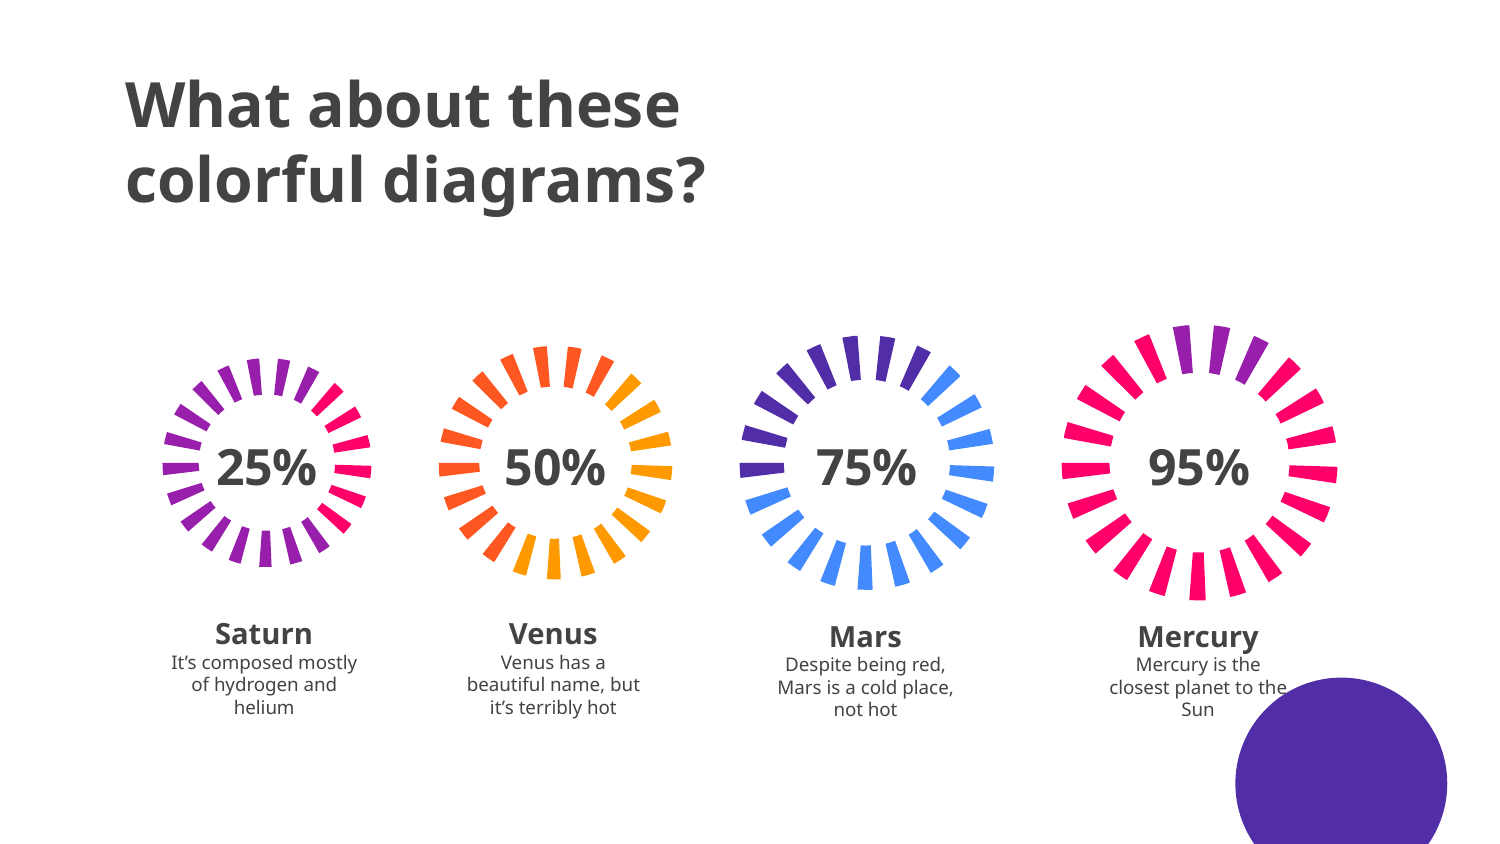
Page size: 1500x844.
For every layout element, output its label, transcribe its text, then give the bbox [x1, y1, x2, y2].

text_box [739, 335, 995, 591]
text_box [162, 358, 372, 568]
text_box Mercury Mercury is the closest planet to the Sun [1089, 610, 1307, 714]
text_box Mars Despite being red, Mars is a cold place, not hot [756, 603, 974, 714]
title What about these colorful diagrams? [110, 139, 1388, 231]
text_box Saturn It’s composed mostly of hydrogen and helium [155, 600, 373, 717]
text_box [438, 345, 673, 580]
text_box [1061, 324, 1338, 601]
text_box Venus Venus has a beautiful name, but it’s terribly hot [444, 600, 662, 717]
